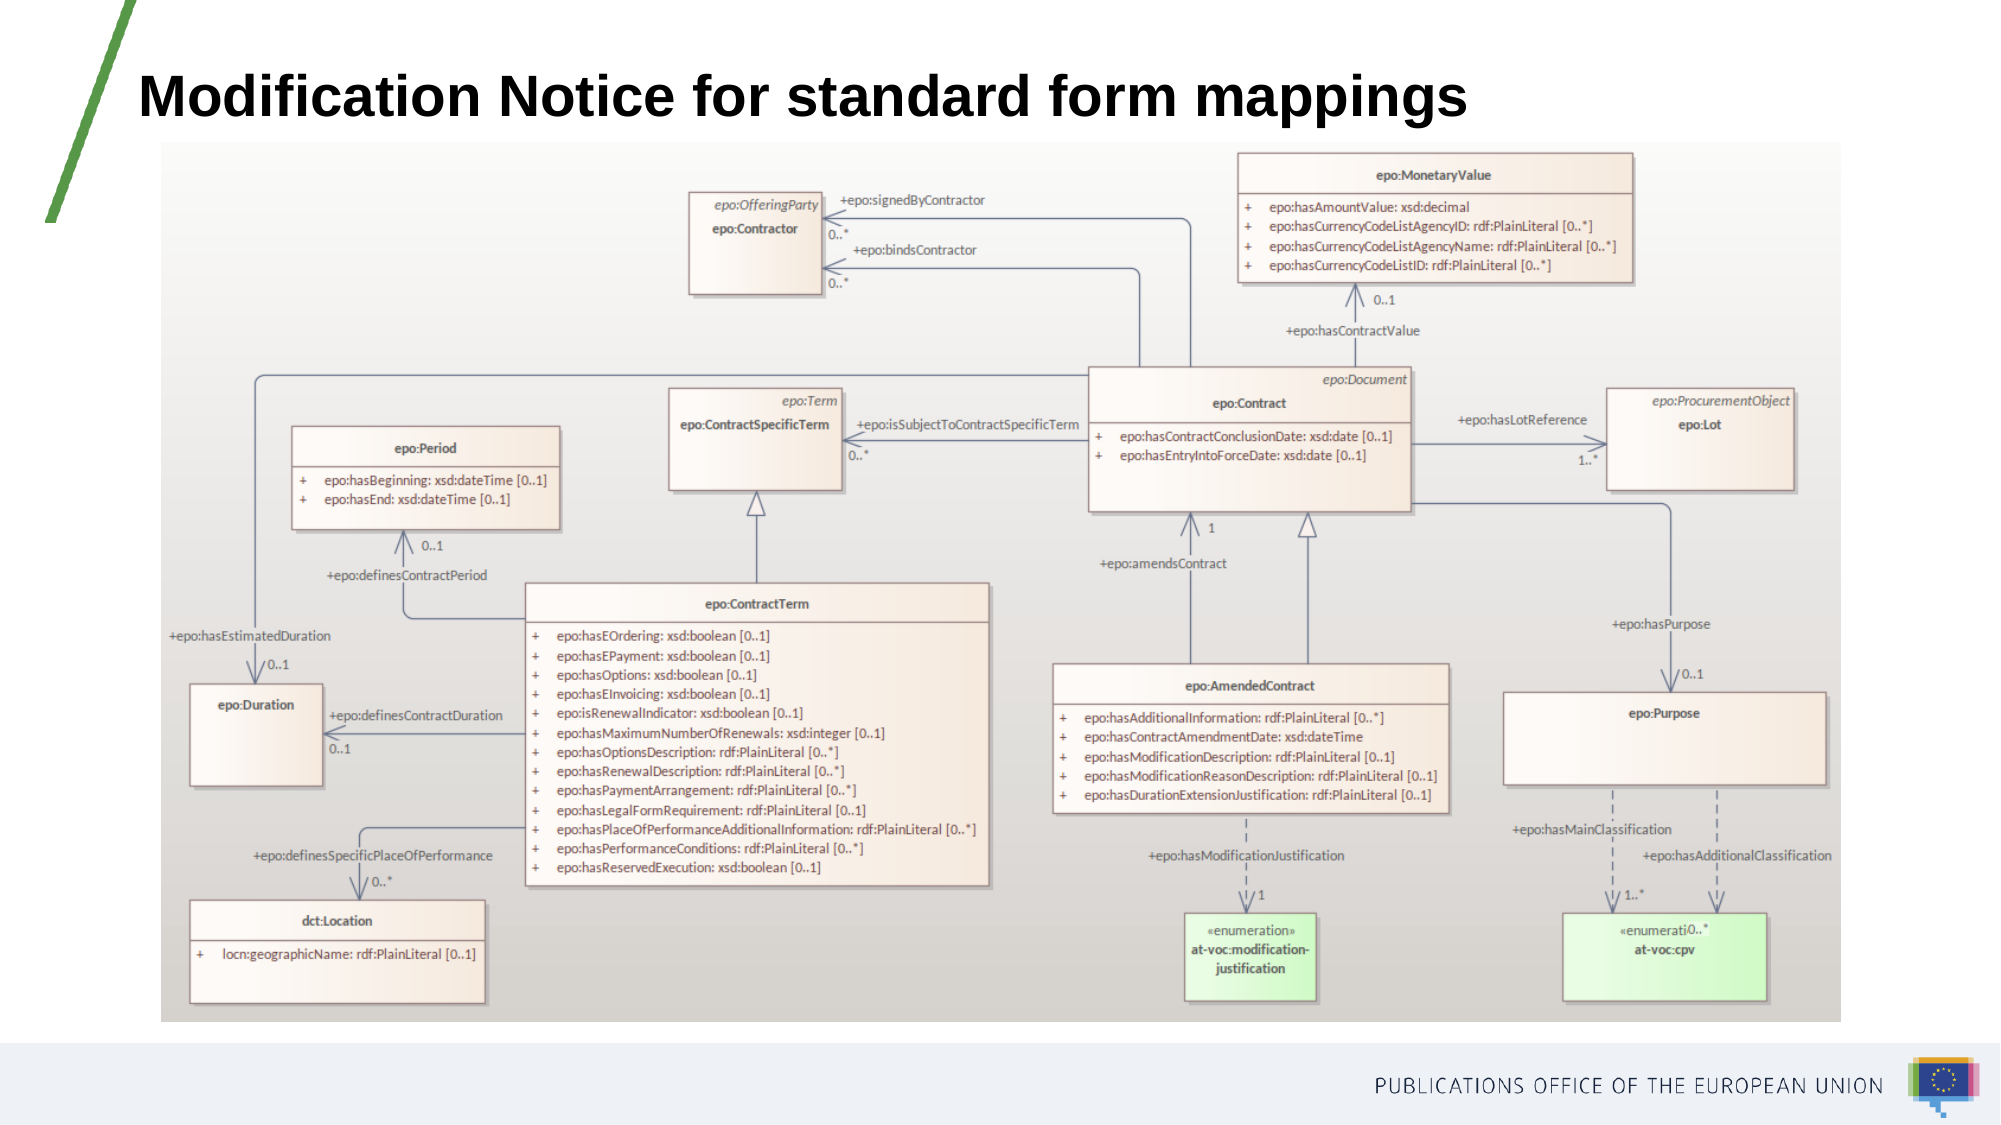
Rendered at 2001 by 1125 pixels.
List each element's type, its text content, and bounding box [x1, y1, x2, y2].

picture [0, 0, 2001, 1125]
text_box Modification Notice for standard form mappings [138, 31, 1861, 130]
